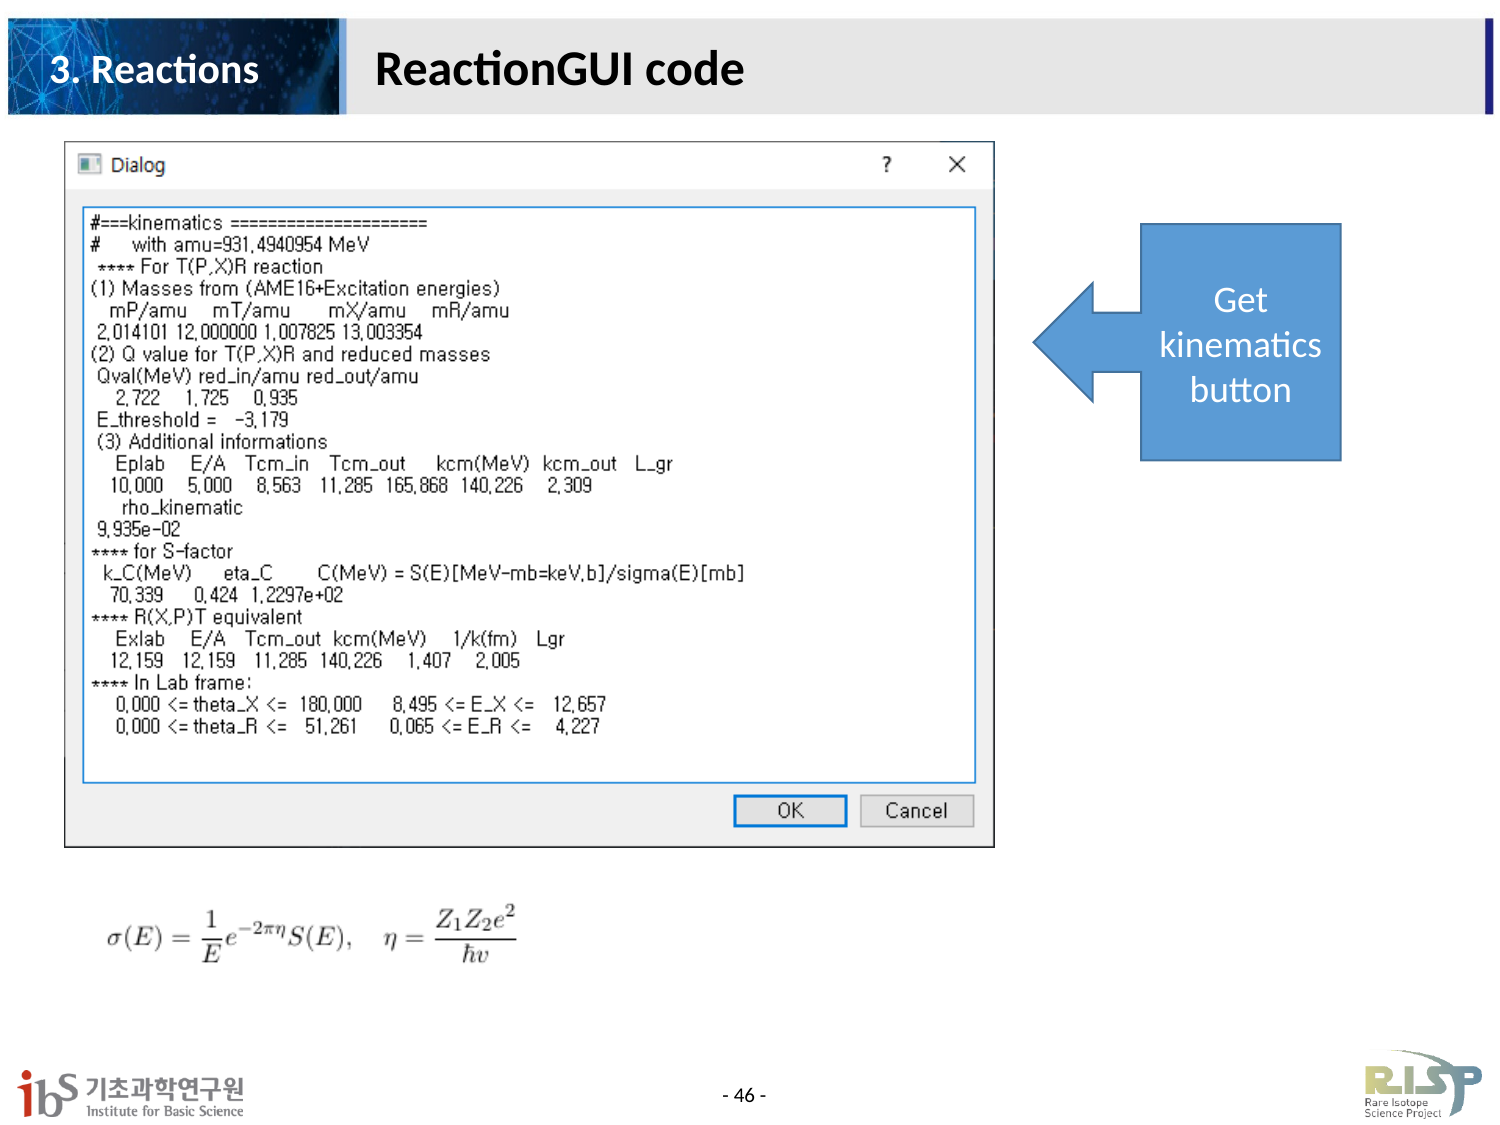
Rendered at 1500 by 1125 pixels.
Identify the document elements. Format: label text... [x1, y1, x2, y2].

picture [88, 893, 562, 980]
picture [64, 141, 995, 848]
picture [2, 10, 1500, 130]
picture [17, 1070, 243, 1117]
text_box Get kinematics button [1032, 223, 1342, 462]
picture [1364, 1049, 1482, 1119]
